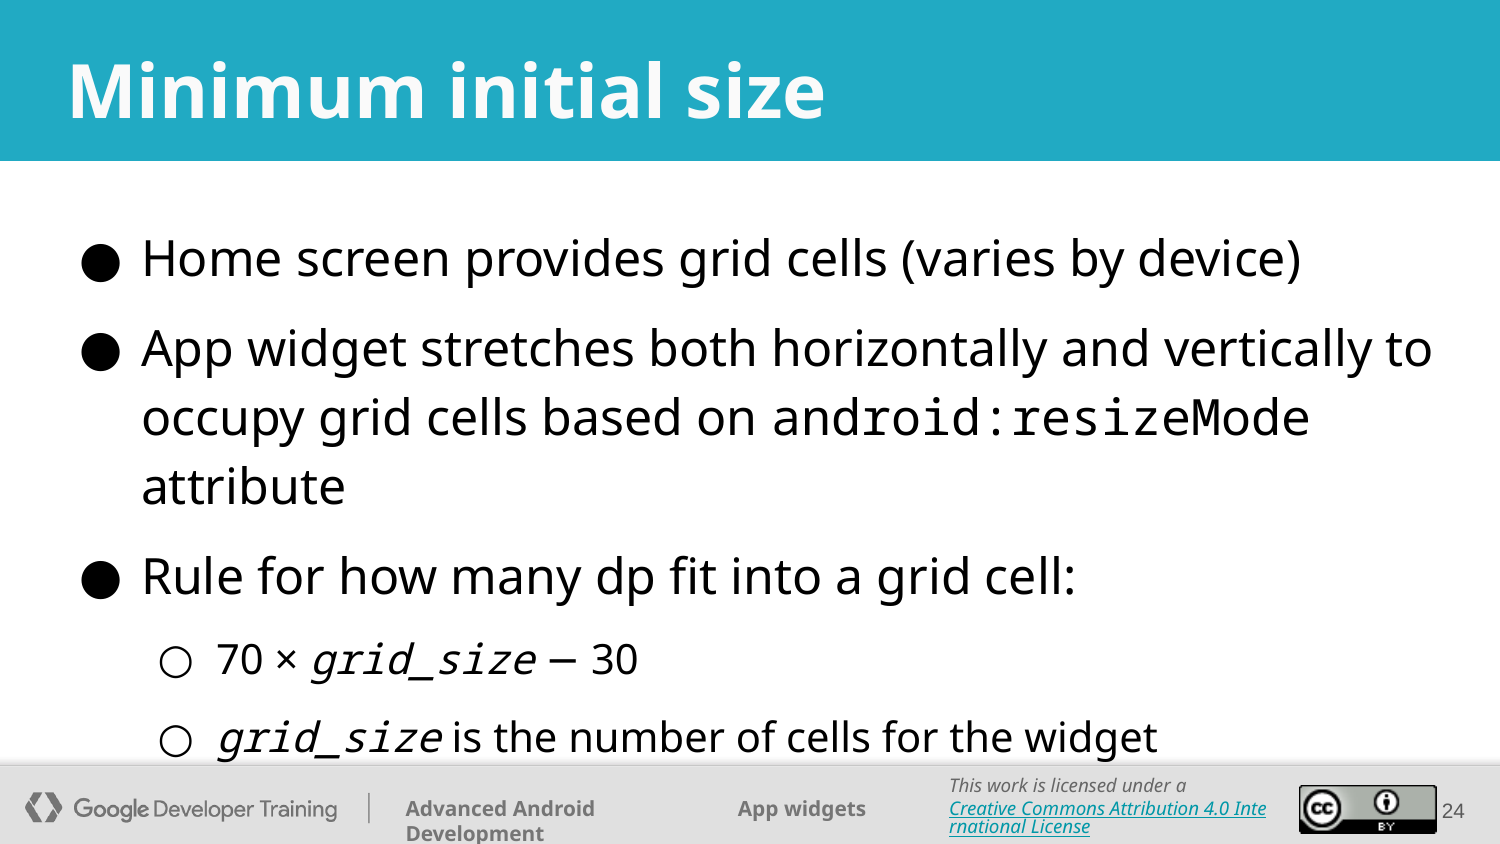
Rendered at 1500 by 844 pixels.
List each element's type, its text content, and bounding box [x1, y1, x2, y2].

title Minimum initial size [51, 28, 1449, 122]
list Home screen provides grid cells (varies by device) App widget stretches both horizontally and vertically to occupy grid cells based on android:resizeMode attribute Rule for how many dp fit into a grid cell: 70 × grid_size − 30 grid_size is the number of cells for the widget [51, 202, 1488, 747]
picture [0, 161, 1500, 844]
slide_number ‹#› [1389, 777, 1480, 842]
